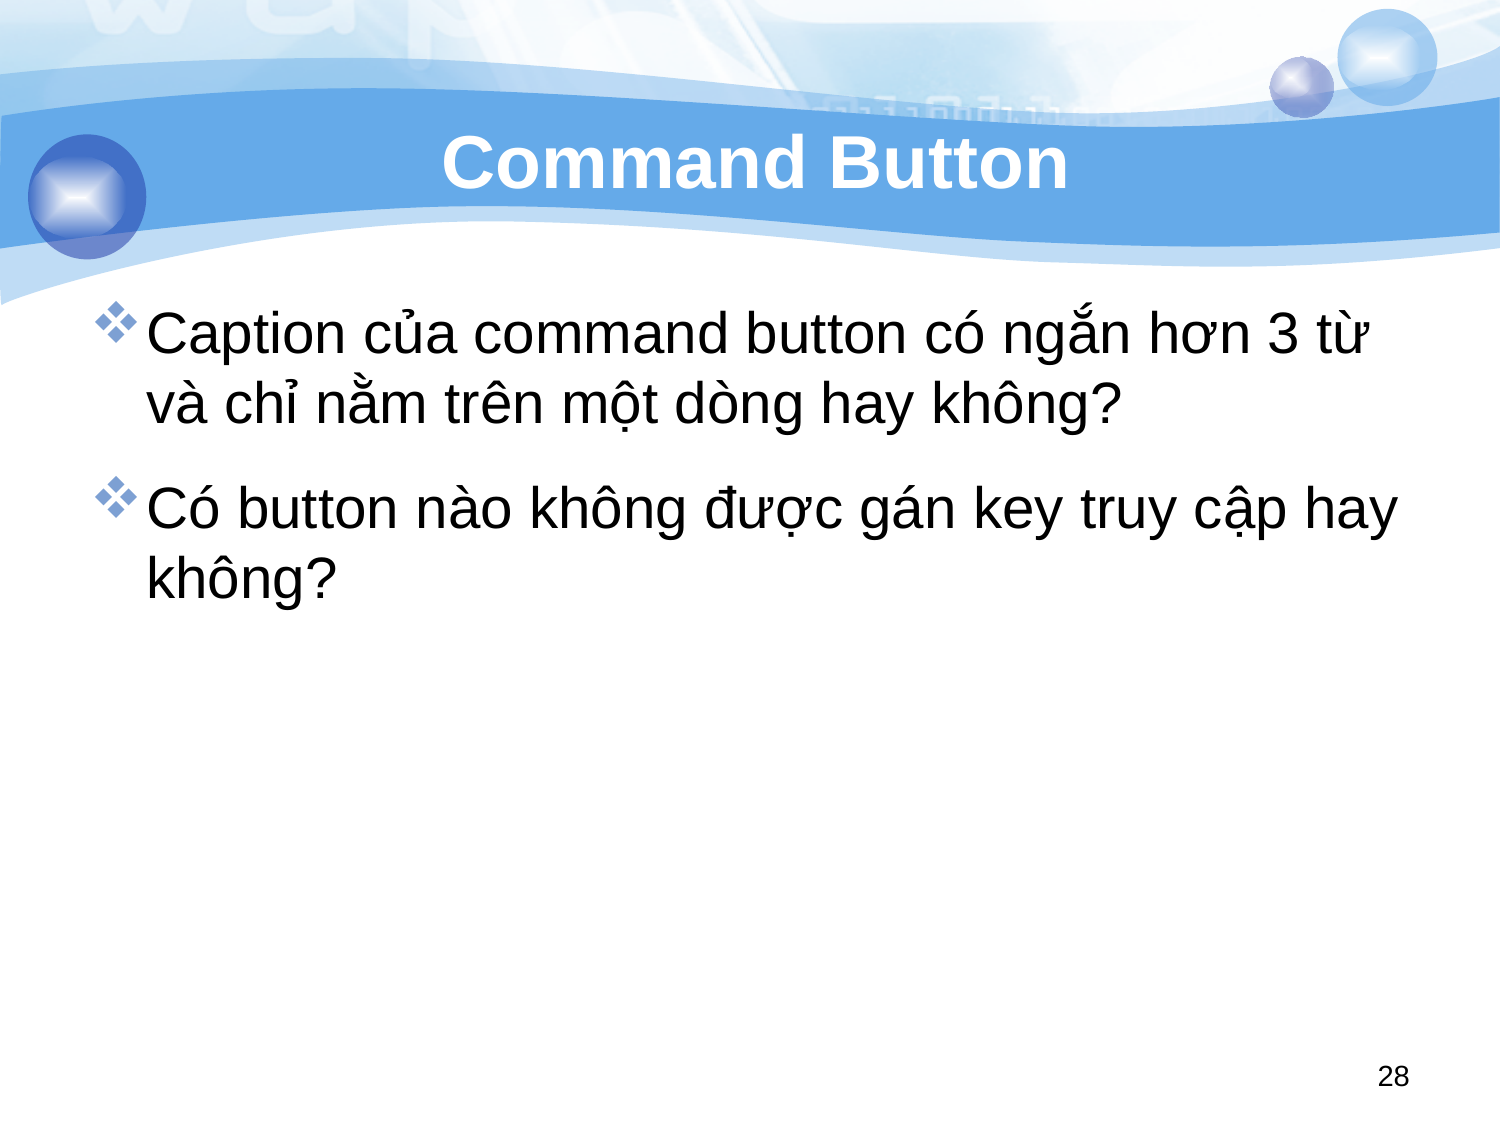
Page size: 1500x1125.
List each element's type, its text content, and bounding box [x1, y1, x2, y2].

slide_number 28 [1074, 1049, 1426, 1103]
list Có button nào không được gán key truy cập hay không? [74, 462, 1426, 588]
title Command Button [149, 112, 1363, 206]
picture [0, 0, 1500, 112]
text_box Caption của command button có ngắn hơn 3 từ và chỉ nằm trên một dòng hay không? [74, 287, 1425, 413]
